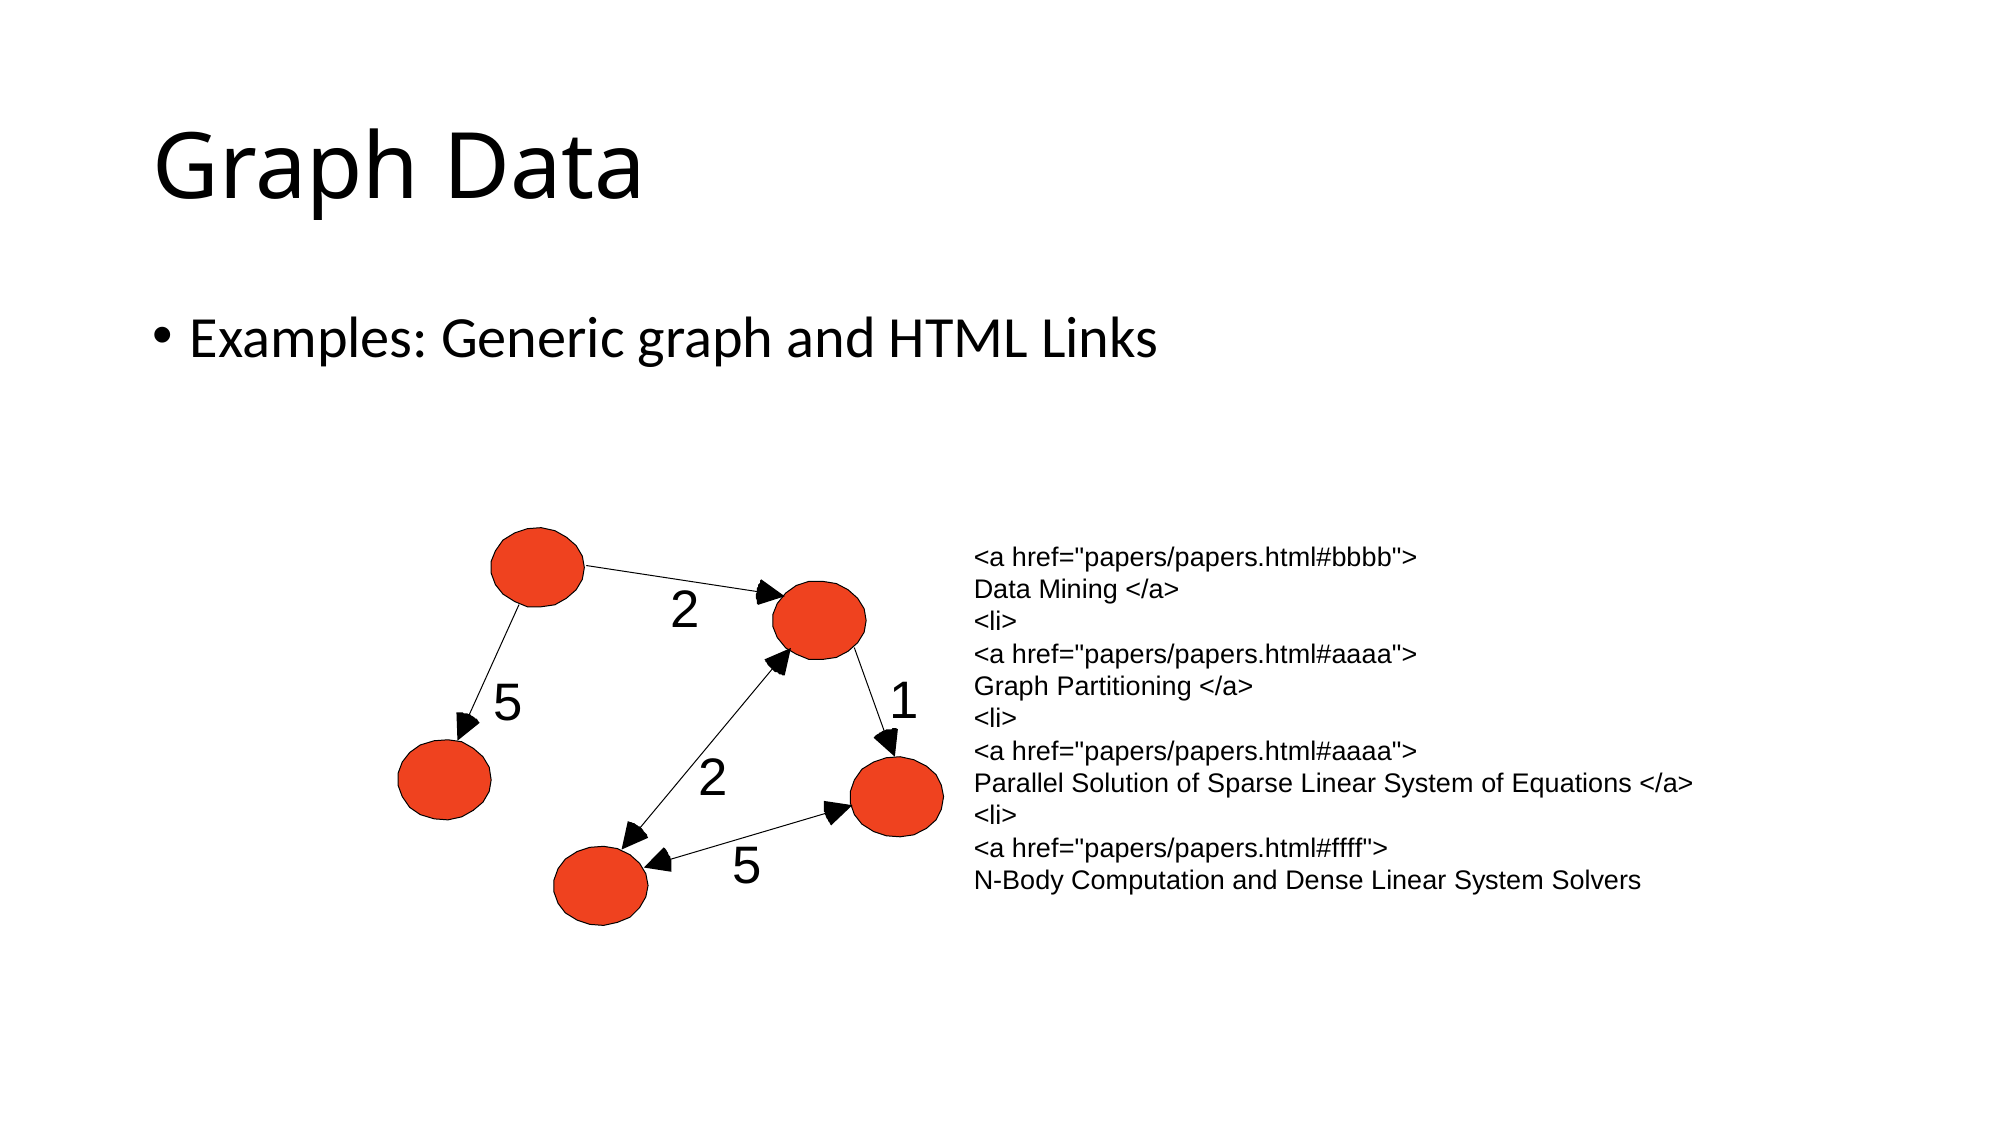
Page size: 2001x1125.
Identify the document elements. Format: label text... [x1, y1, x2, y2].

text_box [387, 487, 971, 936]
list Examples: Generic graph and HTML Links [137, 299, 1863, 1014]
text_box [962, 537, 1713, 924]
title Graph Data [137, 59, 1863, 278]
